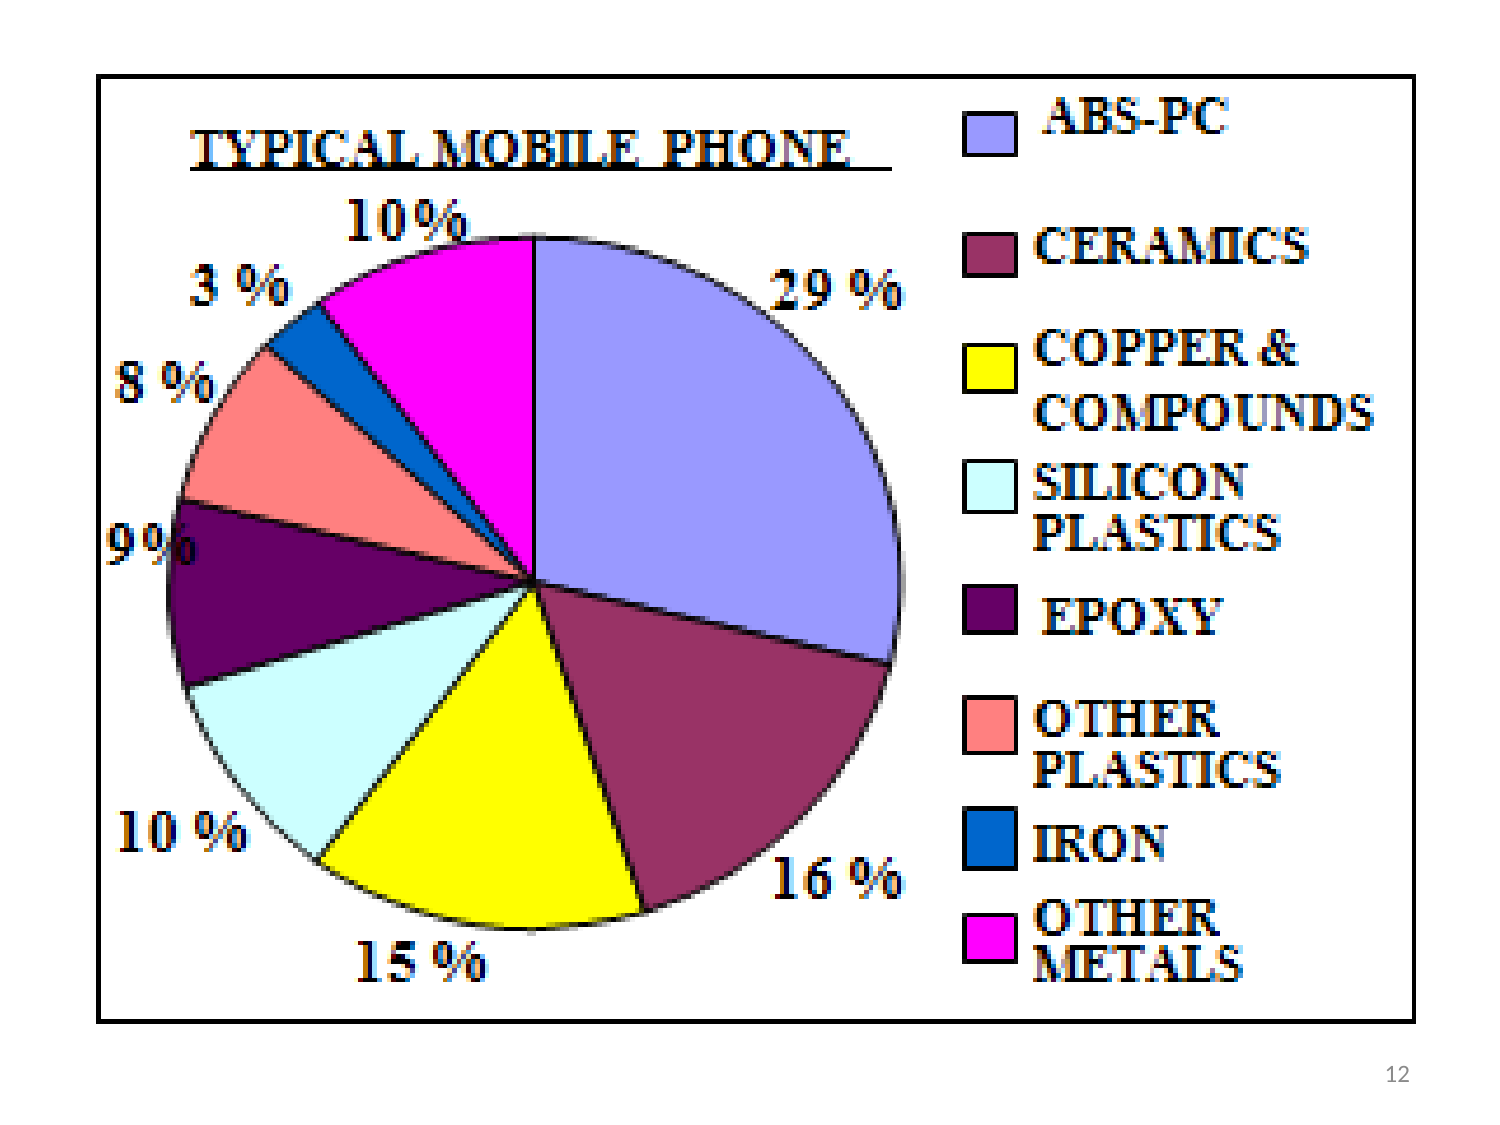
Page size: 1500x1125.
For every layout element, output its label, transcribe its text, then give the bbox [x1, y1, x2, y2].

slide_number 12 [1074, 1051, 1425, 1103]
picture [64, 42, 1459, 1043]
